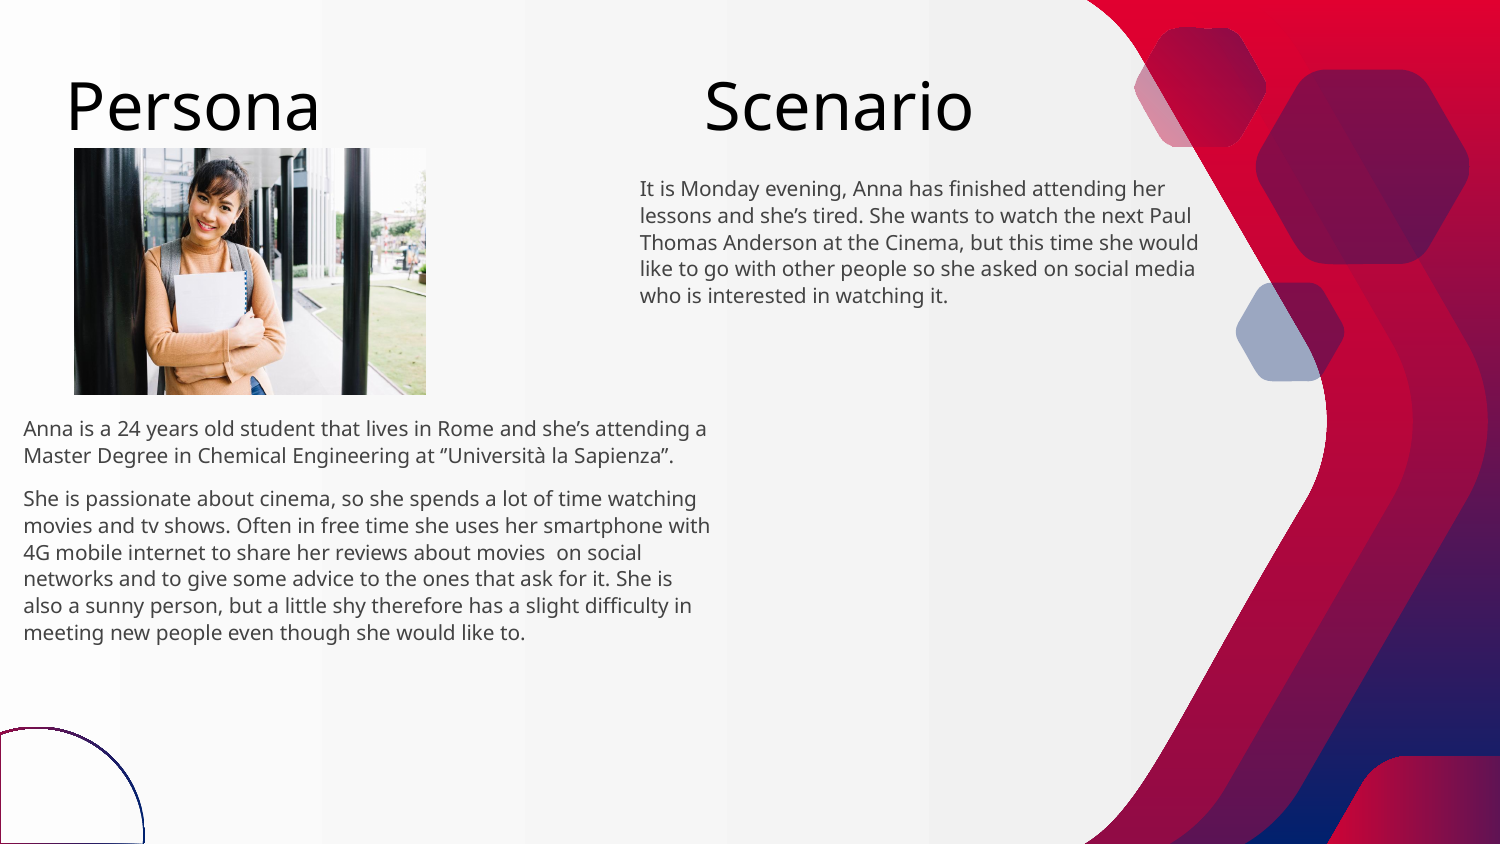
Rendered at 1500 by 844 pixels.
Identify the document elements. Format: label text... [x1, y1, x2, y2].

title Persona [50, 25, 729, 182]
title Scenario [689, 72, 1315, 135]
list Anna is a 24 years old student that lives in Rome and she’s attending a Master Degree in Chemical Engineering at ‘’Università la Sapienza’’. She is passionate about cinema, so she spends a lot of time watching movies and tv shows. Often in free time she uses her smartphone with 4G mobile internet to share her reviews about movies on social networks and to give some advice to the ones that ask for it. She is also a sunny person, but a little shy therefore has a slight difficulty in meeting new people even though she would like to. [8, 399, 733, 763]
picture [74, 148, 426, 395]
list It is Monday evening, Anna has finished attending her lessons and she’s tired. She wants to watch the next Paul Thomas Anderson at the Cinema, but this time she would like to go with other people so she asked on social media who is interested in watching it. [624, 159, 1215, 385]
